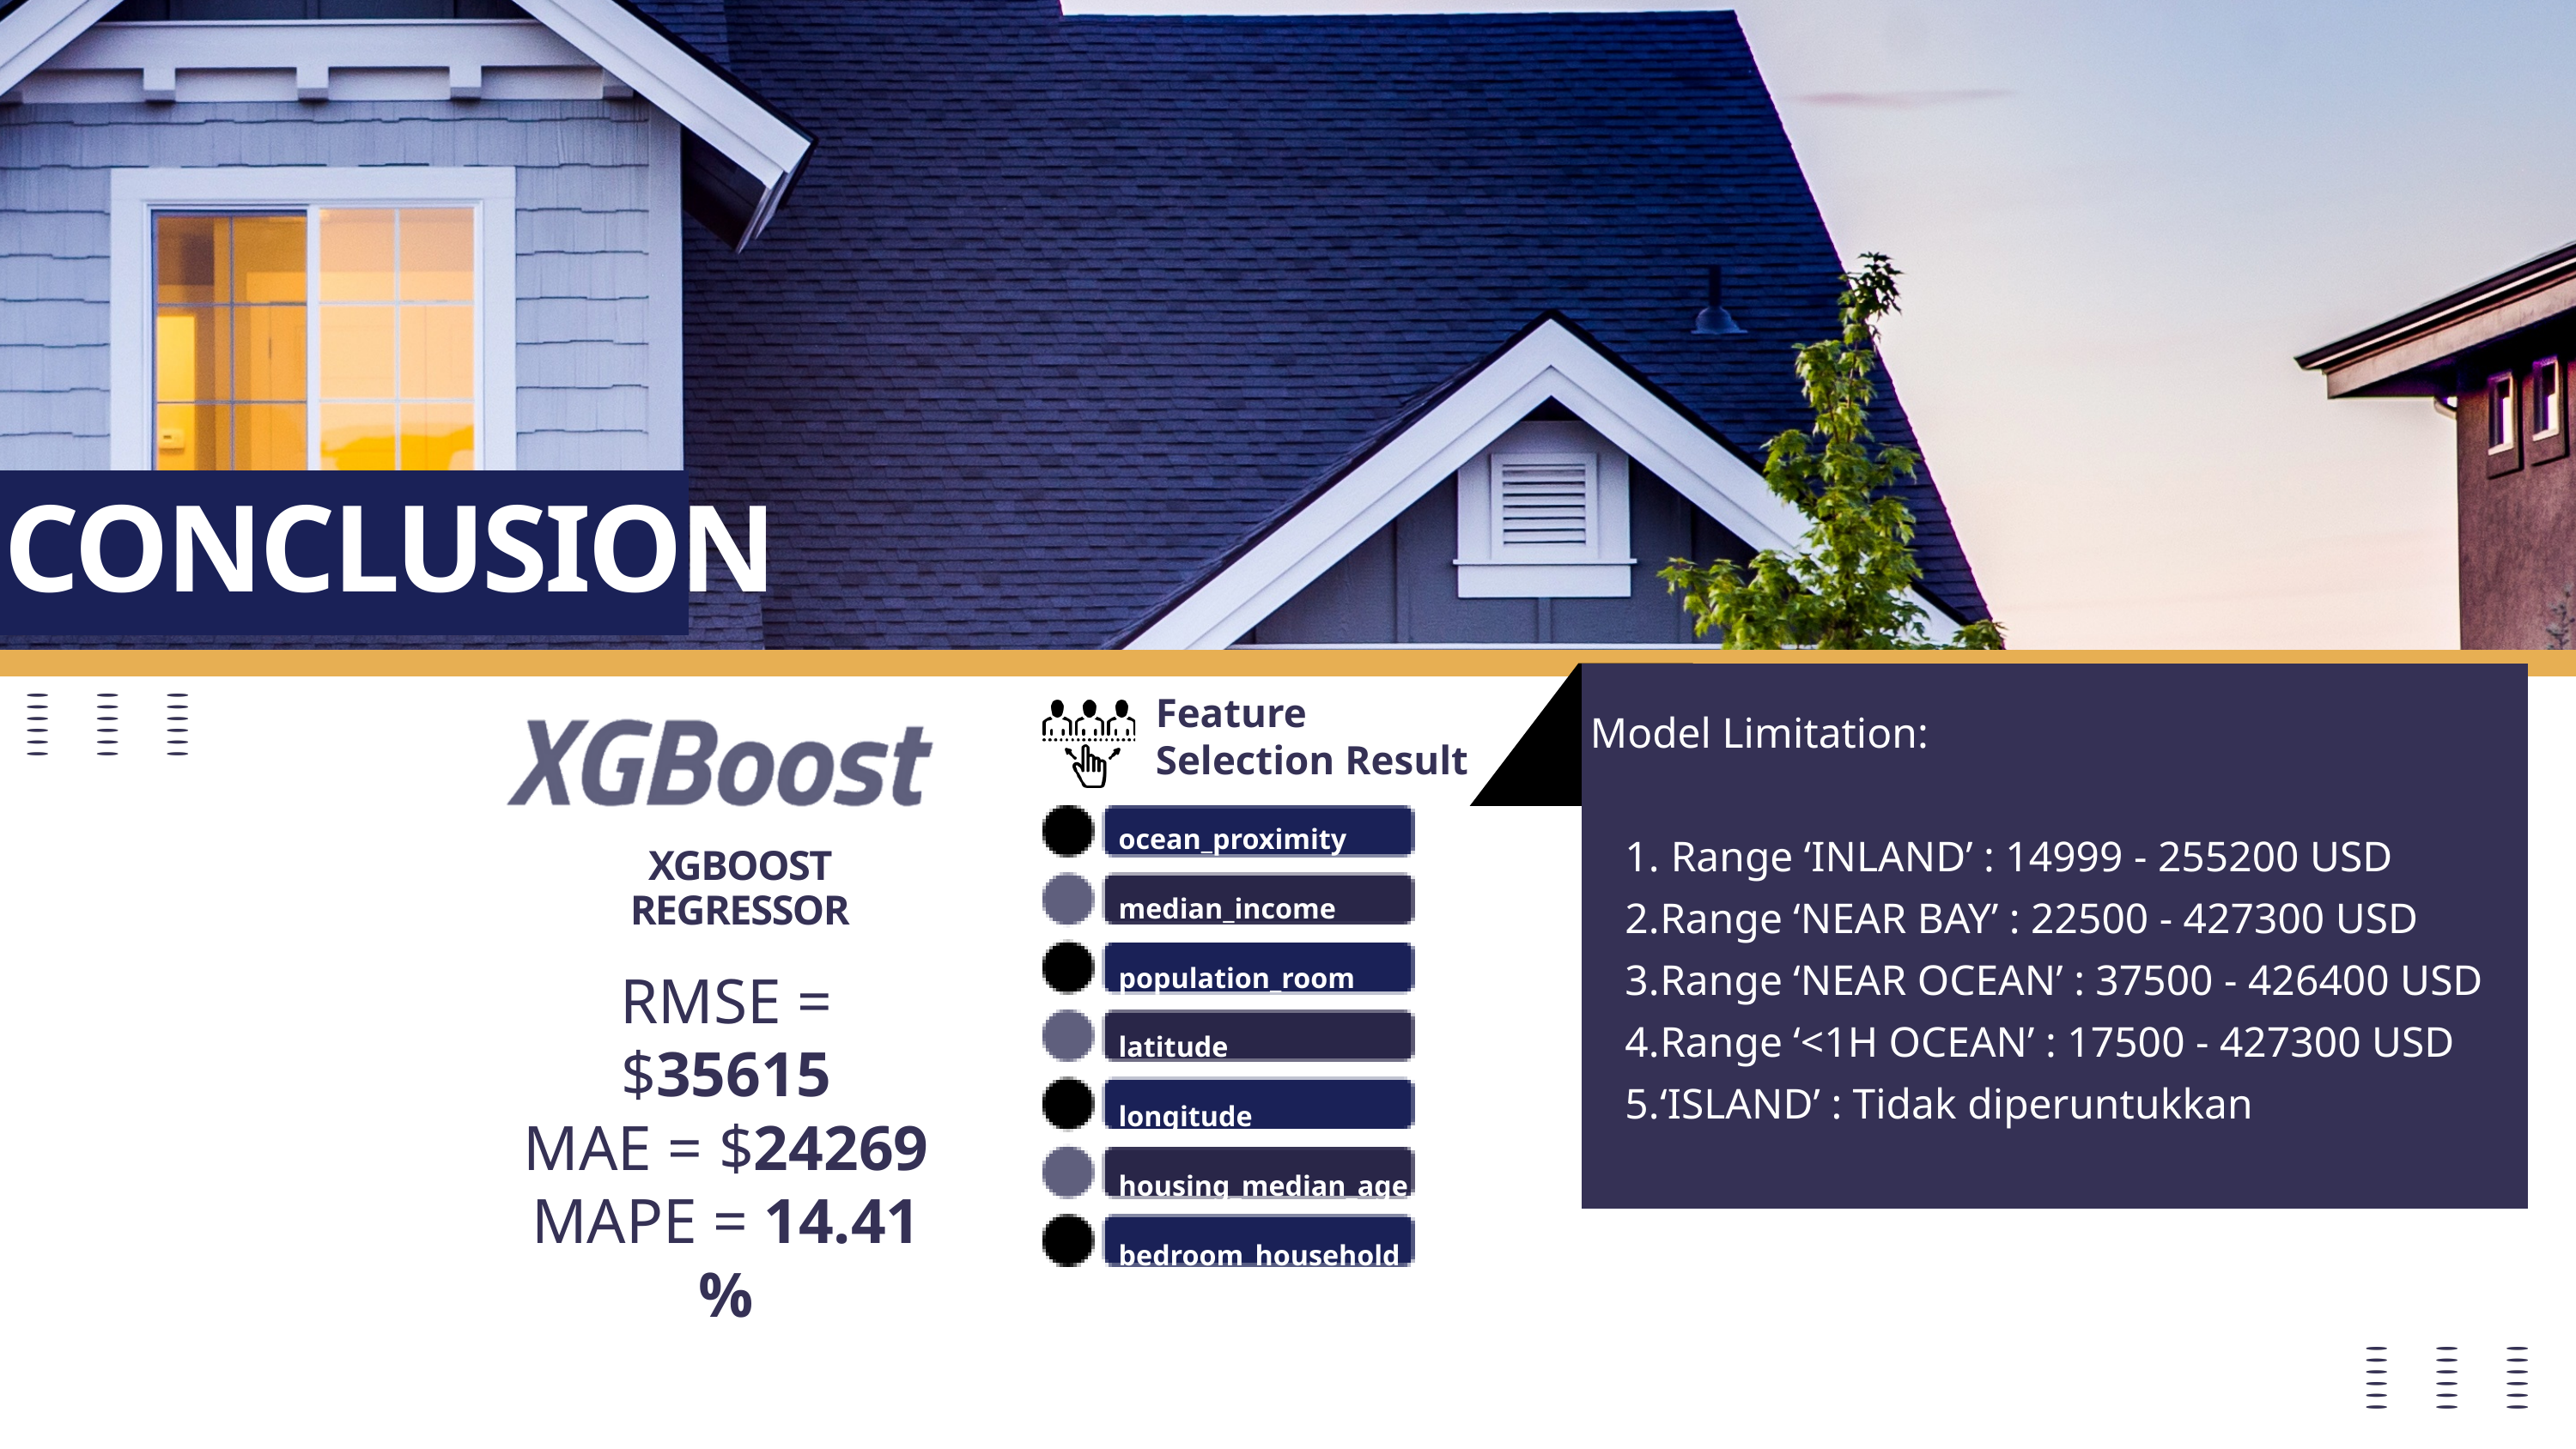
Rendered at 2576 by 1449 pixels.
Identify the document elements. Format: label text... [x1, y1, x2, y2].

text_box [482, 673, 971, 872]
text_box [2366, 1347, 2529, 1409]
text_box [0, 0, 2576, 664]
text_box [1581, 663, 2529, 1209]
text_box ocean_proximity median_income population_room latitude longitude housing_median_age bedroom_household [1118, 785, 1411, 1271]
text_box [1411, 805, 1415, 1268]
text_box [1042, 700, 1136, 788]
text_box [0, 470, 689, 636]
text_box Feature Selection Result [1155, 688, 1465, 783]
text_box XGBOOST REGRESSOR [576, 844, 903, 933]
text_box RMSE = $35615 MAE = $24269 MAPE = 14.41 % [511, 961, 942, 1404]
text_box [27, 694, 189, 755]
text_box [1469, 663, 1580, 807]
text_box [1042, 805, 1118, 1268]
